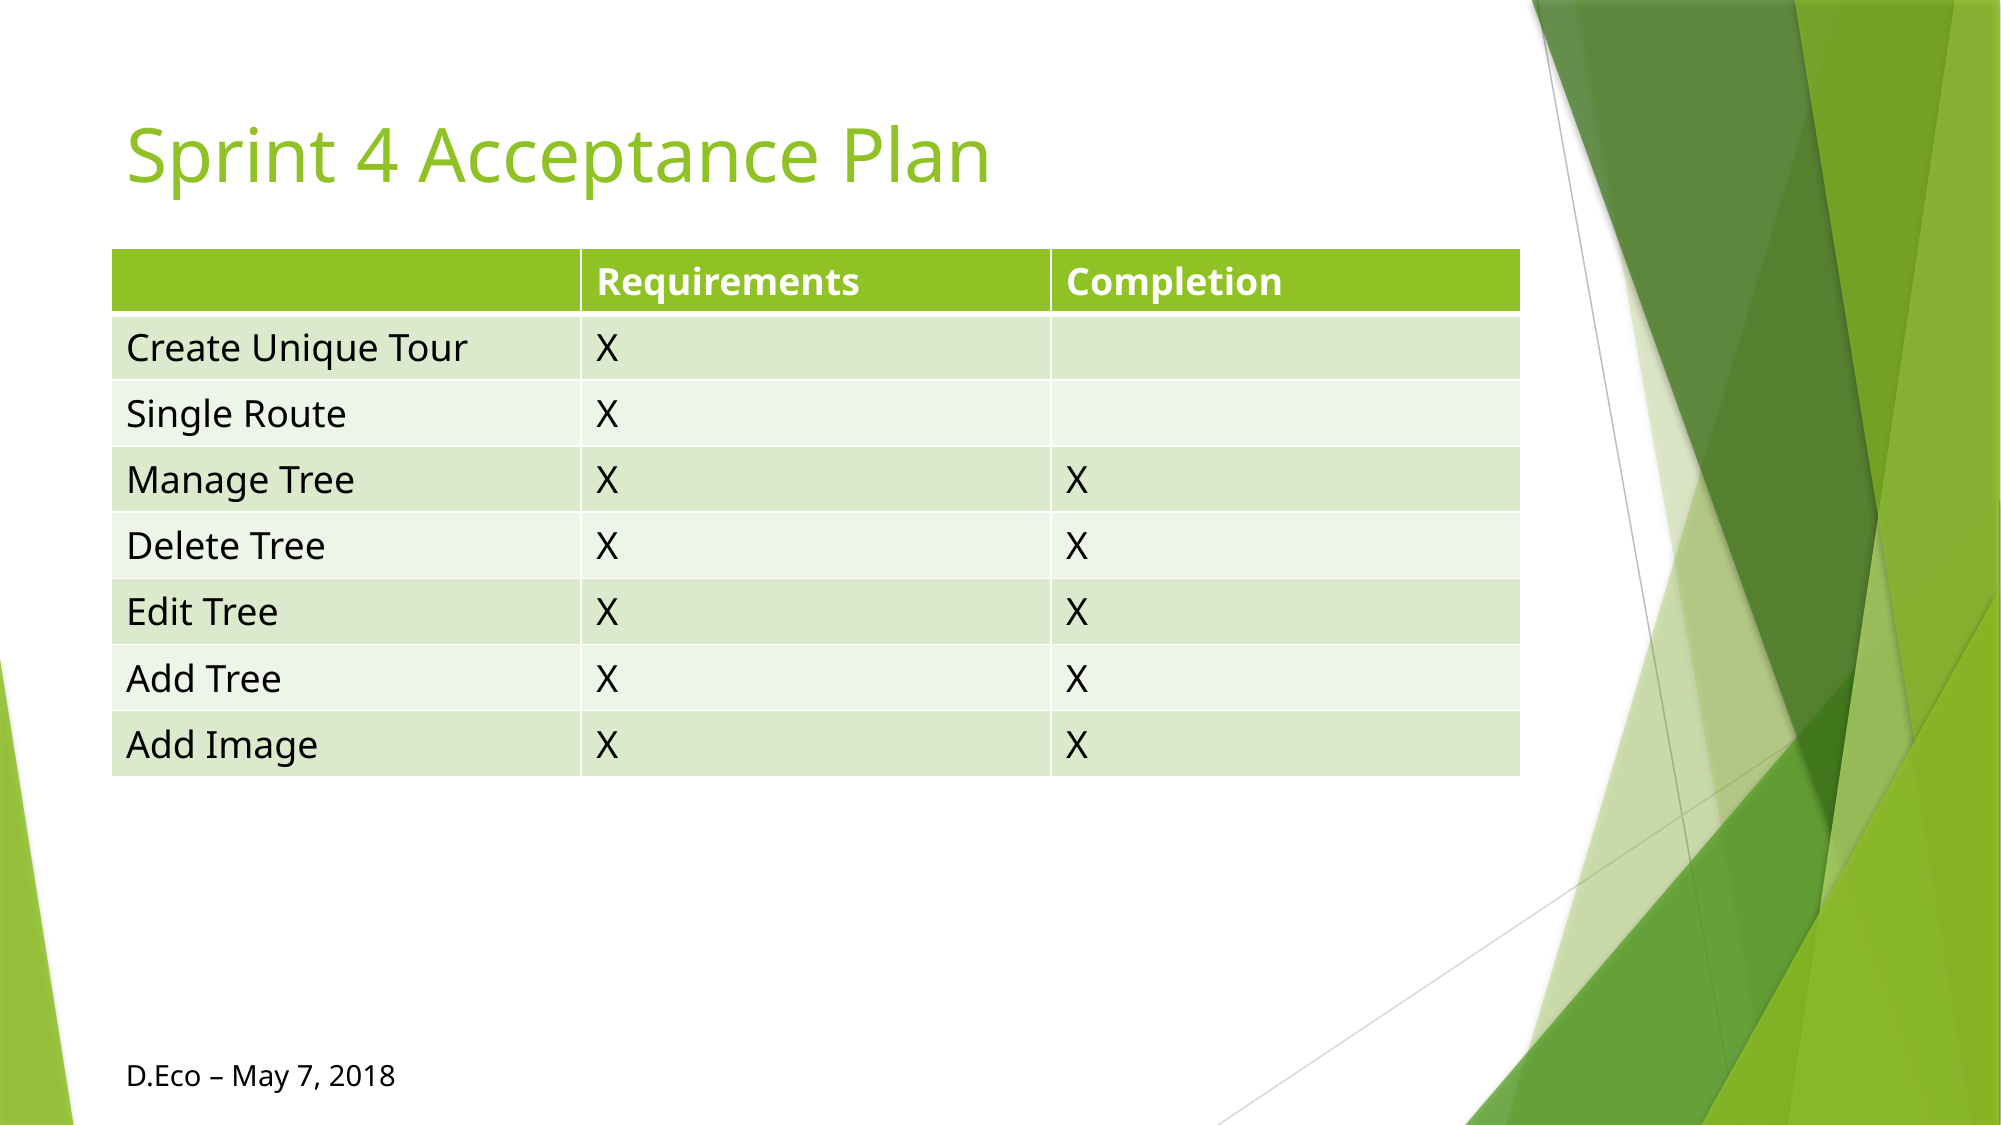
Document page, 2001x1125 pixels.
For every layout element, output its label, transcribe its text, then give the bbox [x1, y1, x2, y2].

table_cell [1052, 317, 1520, 379]
table_cell Add Image [112, 711, 580, 776]
text_box D.Eco – May 7, 2018 [111, 1049, 508, 1100]
table_cell X [1052, 645, 1520, 710]
table_cell Edit Tree [112, 579, 580, 644]
table_cell X [582, 513, 1050, 578]
table_cell Add Tree [112, 645, 580, 710]
table_cell Single Route [112, 381, 580, 445]
table_cell X [582, 711, 1050, 776]
table_cell X [582, 381, 1050, 445]
title Sprint 4 Acceptance Plan [111, 99, 1522, 247]
table_cell Manage Tree [112, 447, 580, 511]
table_cell Create Unique Tour [112, 317, 580, 379]
table_header Requirements [582, 249, 1050, 311]
table_header [112, 249, 580, 311]
table_cell X [582, 579, 1050, 644]
table_cell X [582, 317, 1050, 379]
table_cell X [582, 645, 1050, 710]
table_cell X [1052, 579, 1520, 644]
table_cell X [1052, 513, 1520, 578]
table_cell Delete Tree [112, 513, 580, 578]
table_cell X [1052, 711, 1520, 776]
table_cell X [1052, 447, 1520, 511]
table_cell X [582, 447, 1050, 511]
table_header Completion [1052, 249, 1520, 311]
table_cell [1052, 381, 1520, 445]
